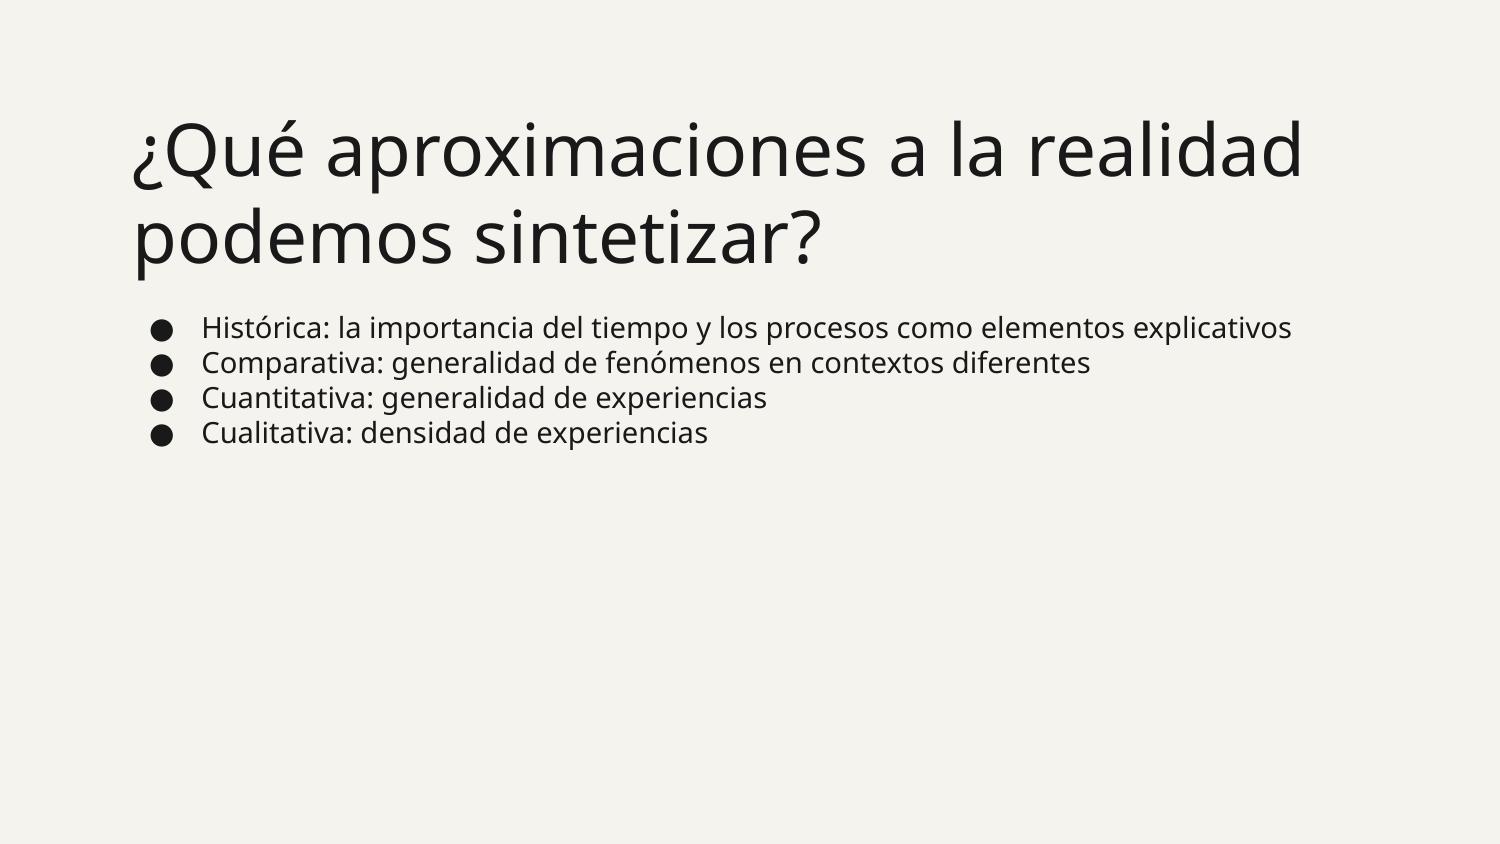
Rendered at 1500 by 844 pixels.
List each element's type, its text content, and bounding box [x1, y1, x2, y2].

list Histórica: la importancia del tiempo y los procesos como elementos explicativos Comparativa: generalidad de fenómenos en contextos diferentes Cuantitativa: generalidad de experiencias Cualitativa: densidad de experiencias [111, 294, 1378, 750]
title ¿Qué aproximaciones a la realidad podemos sintetizar? [116, 88, 1383, 167]
